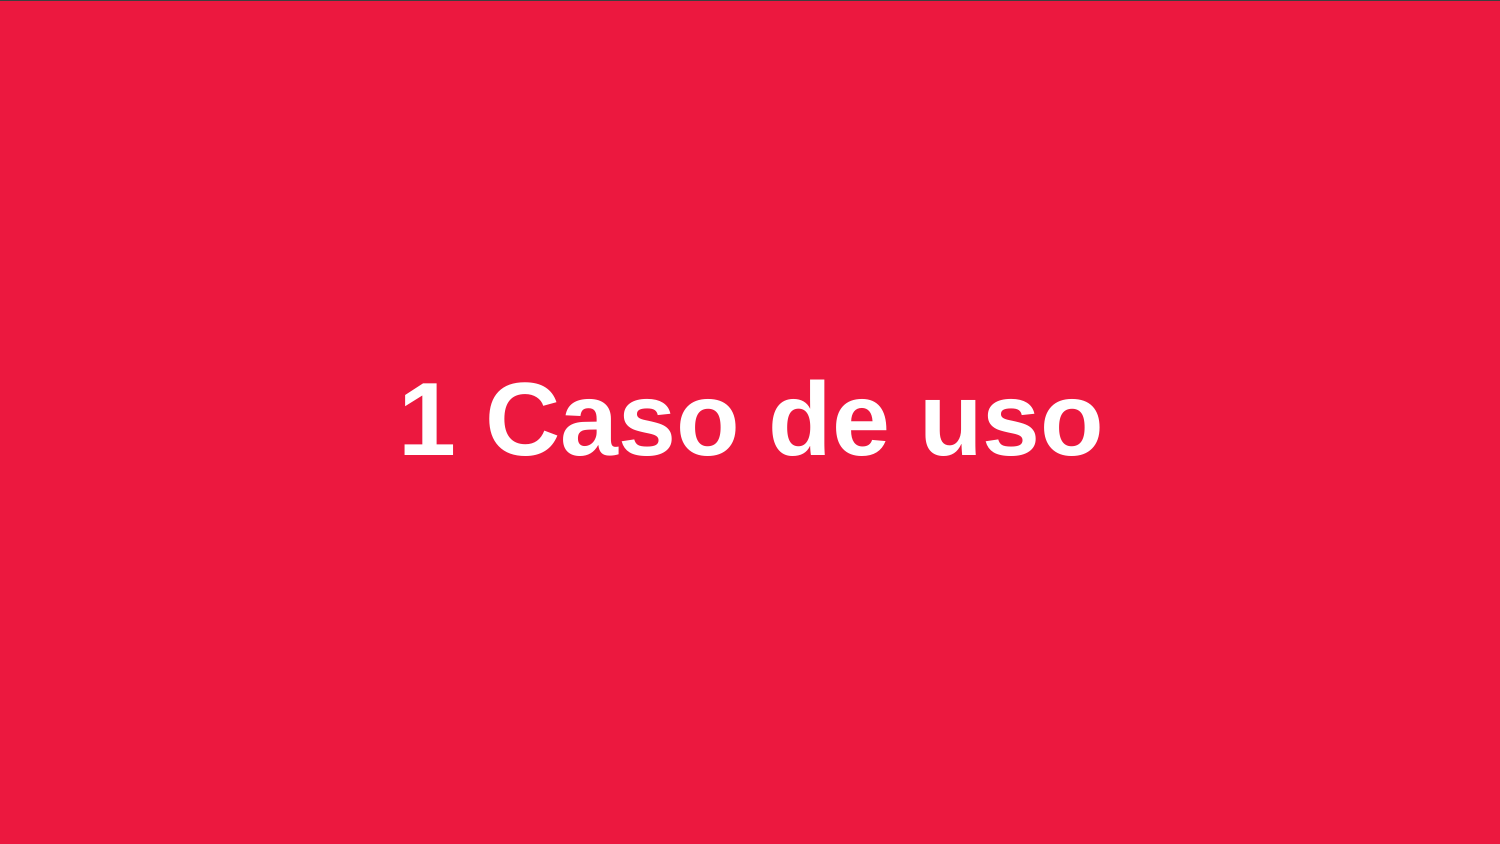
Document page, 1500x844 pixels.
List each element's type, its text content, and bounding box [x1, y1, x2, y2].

text_box 1 Caso de uso [2, 292, 1500, 535]
